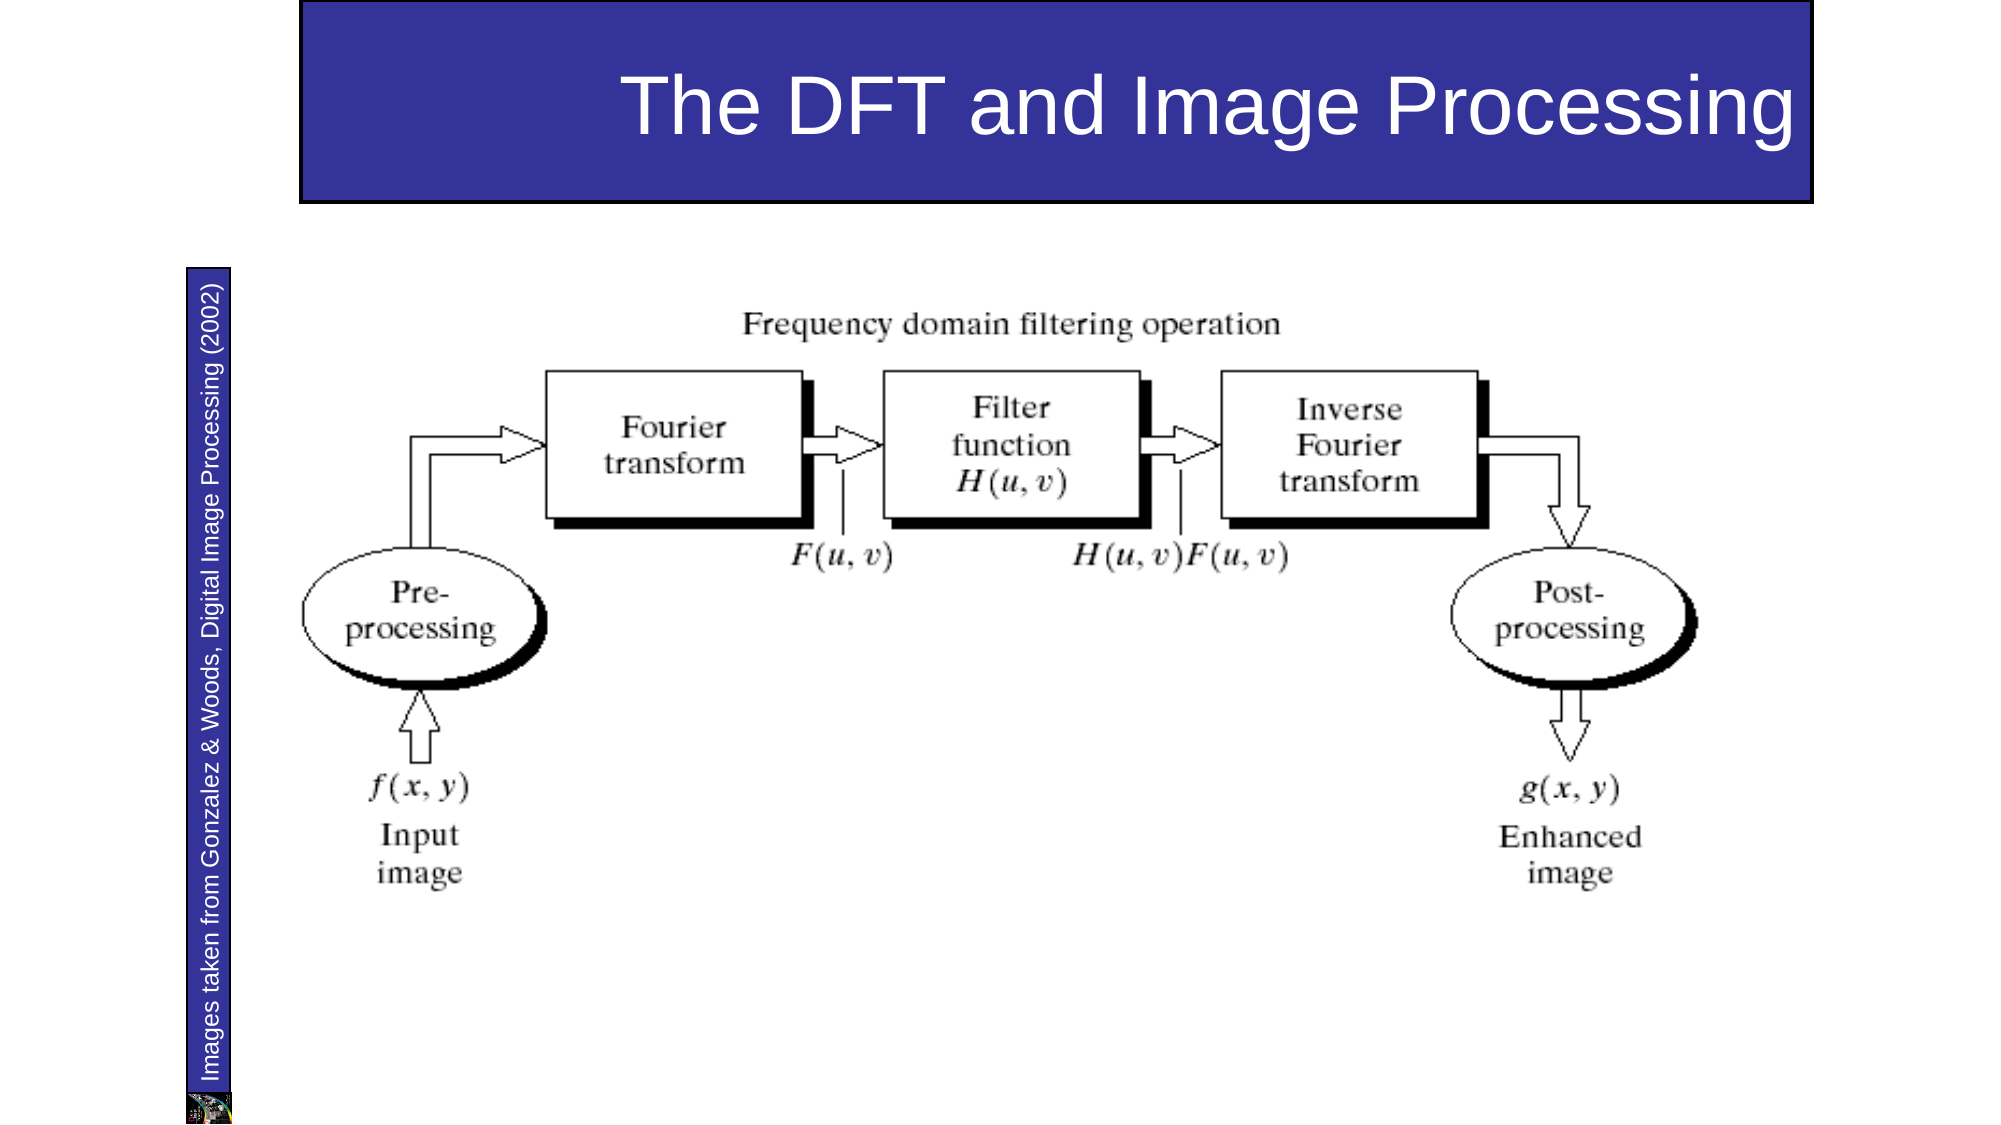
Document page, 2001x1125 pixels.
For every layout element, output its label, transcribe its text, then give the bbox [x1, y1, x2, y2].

text_box The DFT and Image Processing [300, 0, 1813, 202]
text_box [186, 267, 232, 1124]
picture [276, 307, 1718, 908]
